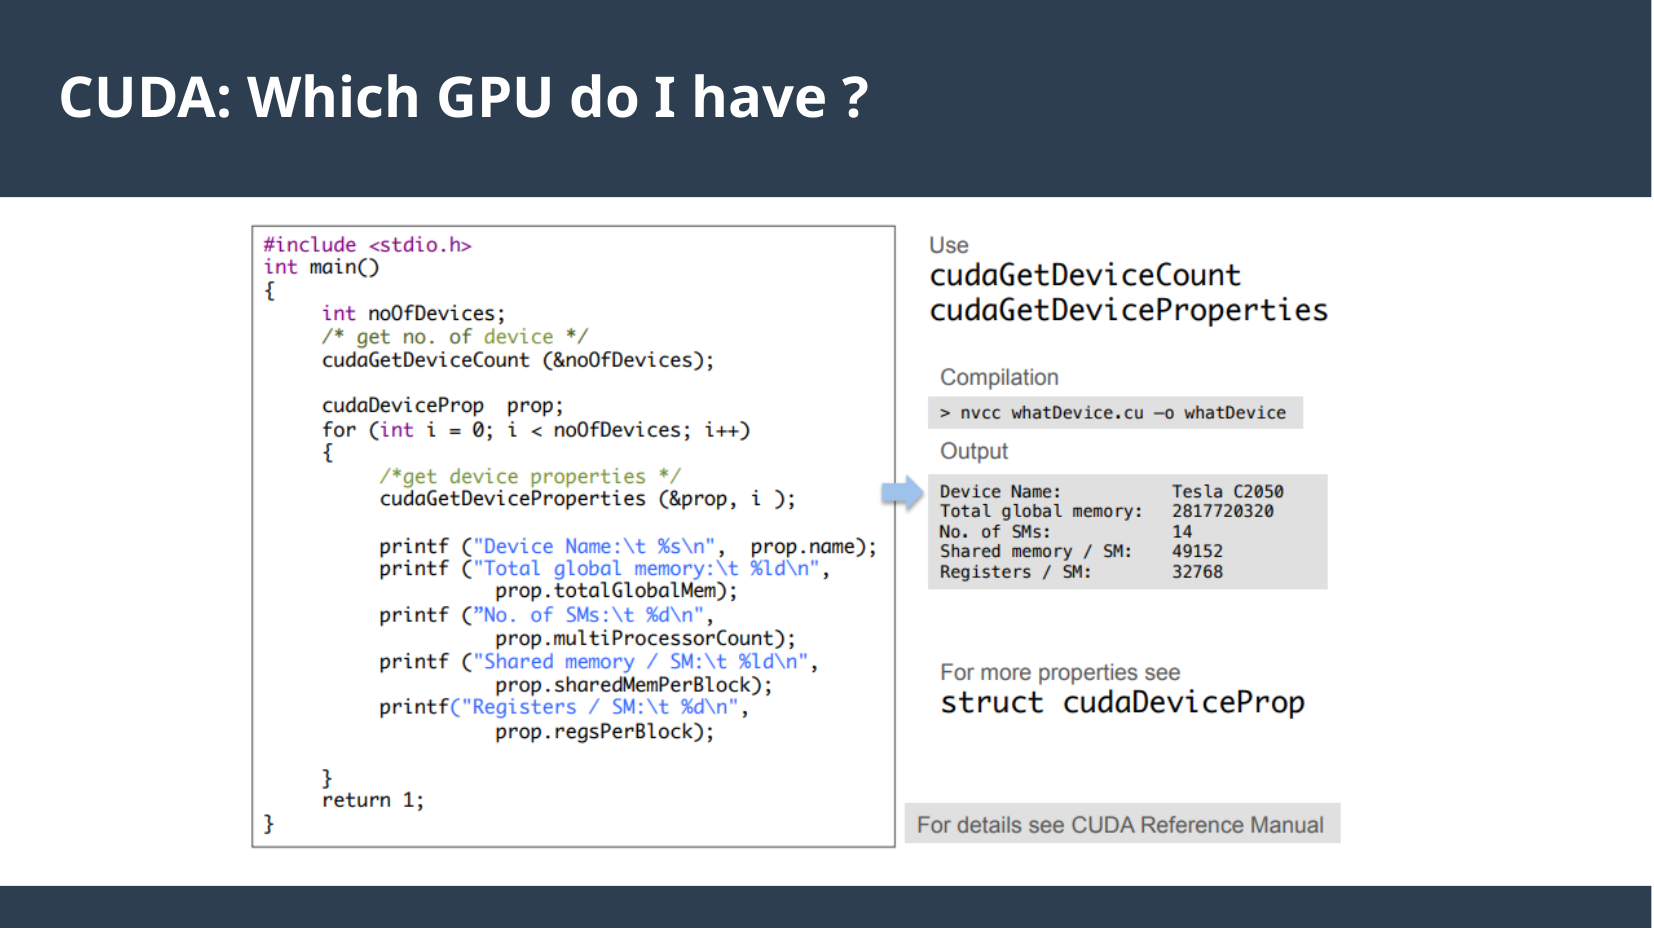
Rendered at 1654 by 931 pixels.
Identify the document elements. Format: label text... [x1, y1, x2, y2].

text_box CUDA: Which GPU do I have ? [58, 37, 1593, 153]
picture [236, 209, 1359, 860]
